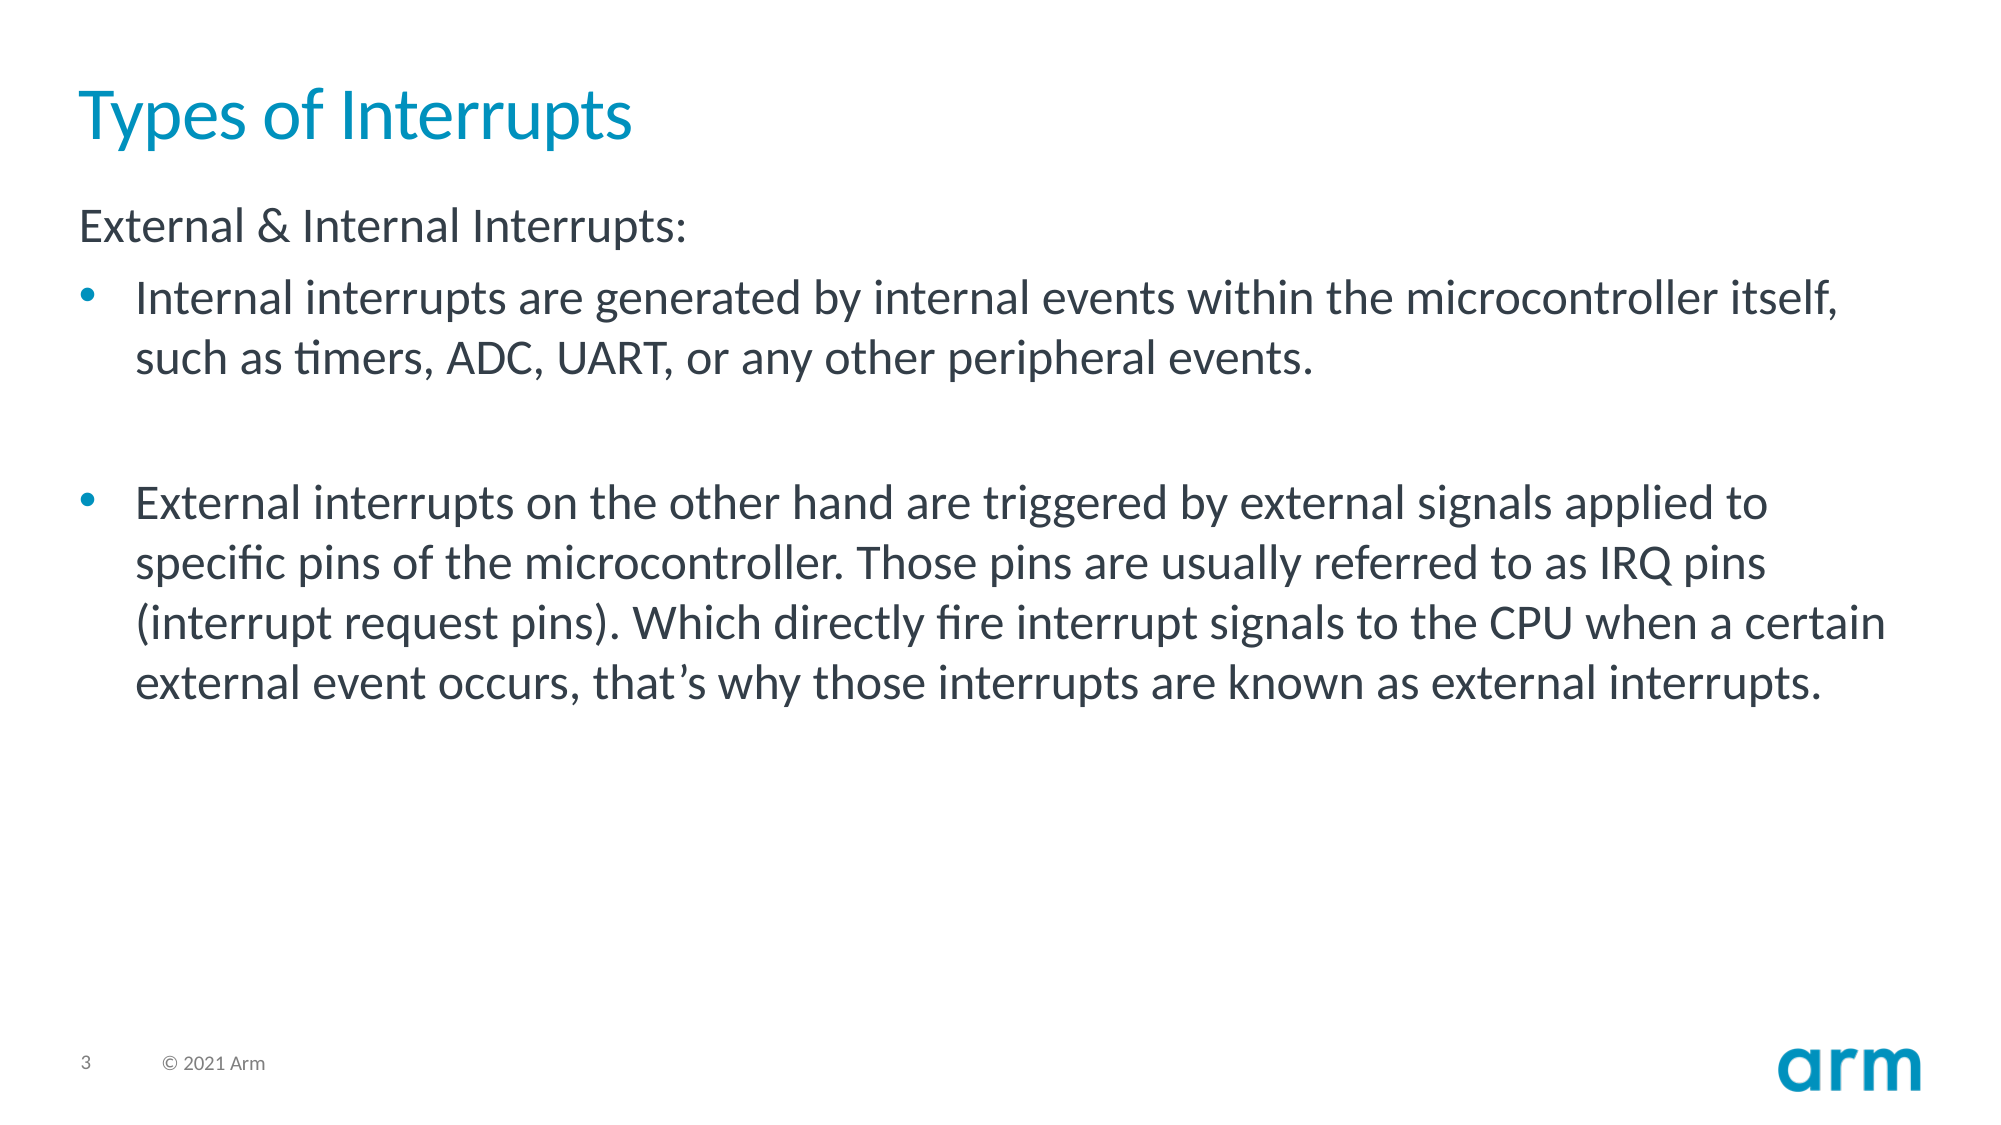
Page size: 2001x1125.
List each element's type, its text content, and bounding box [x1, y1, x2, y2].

list External & Internal Interrupts: Internal interrupts are generated by internal events within the microcontroller itself, such as timers, ADC, UART, or any other peripheral events. External interrupts on the other hand are triggered by external signals applied to specific pins of the microcontroller. Those pins are usually referred to as IRQ pins (interrupt request pins). Which directly fire interrupt signals to the CPU when a certain external event occurs, that’s why those interrupts are known as external interrupts. [78, 192, 1922, 1004]
title Types of Interrupts [78, 78, 1922, 186]
picture [1777, 1047, 1922, 1093]
